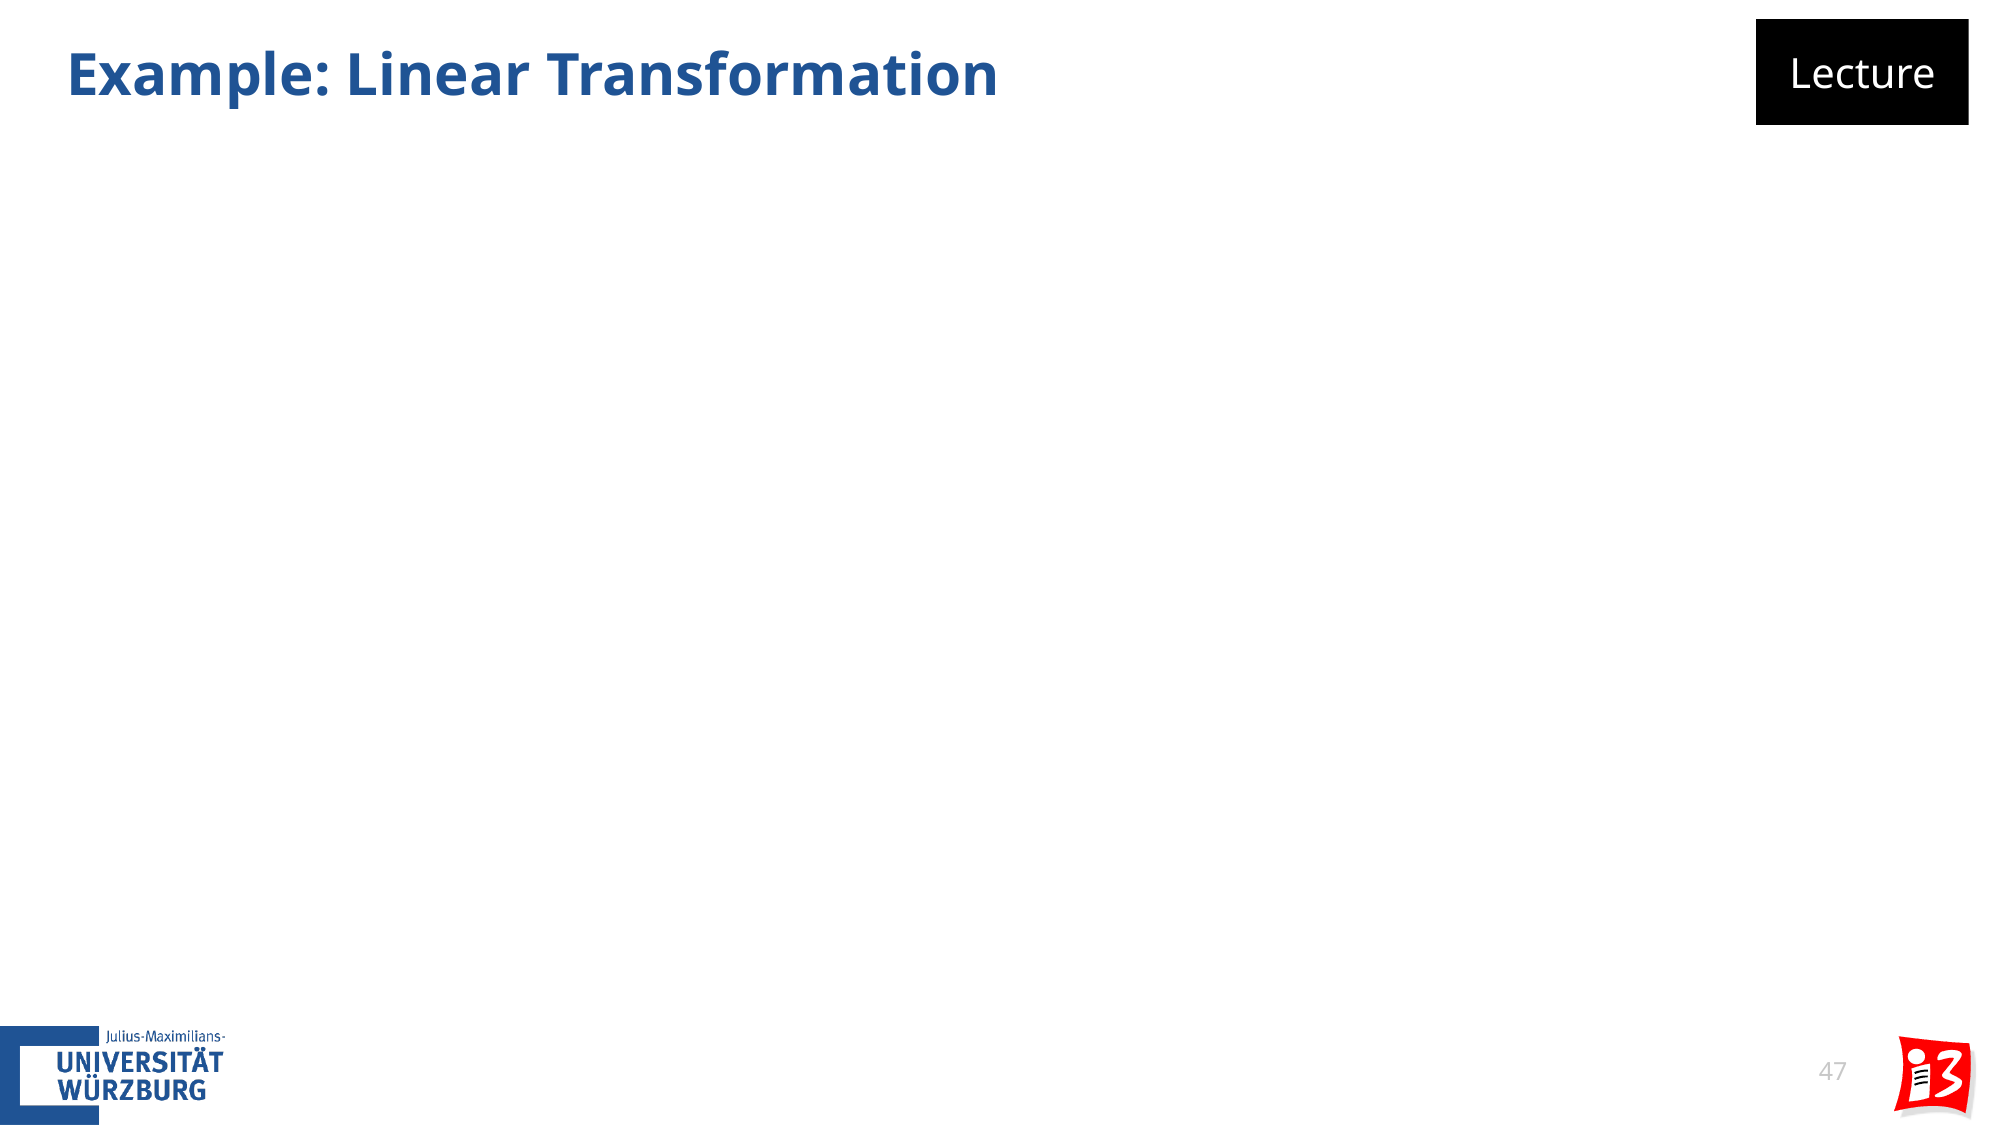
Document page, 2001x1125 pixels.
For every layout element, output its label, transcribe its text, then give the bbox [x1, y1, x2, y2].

slide_number 47 [1412, 1042, 1863, 1103]
picture [0, 1026, 225, 1125]
title Example: Linear Transformation [51, 18, 1800, 126]
text_box Lecture [1756, 19, 1969, 125]
